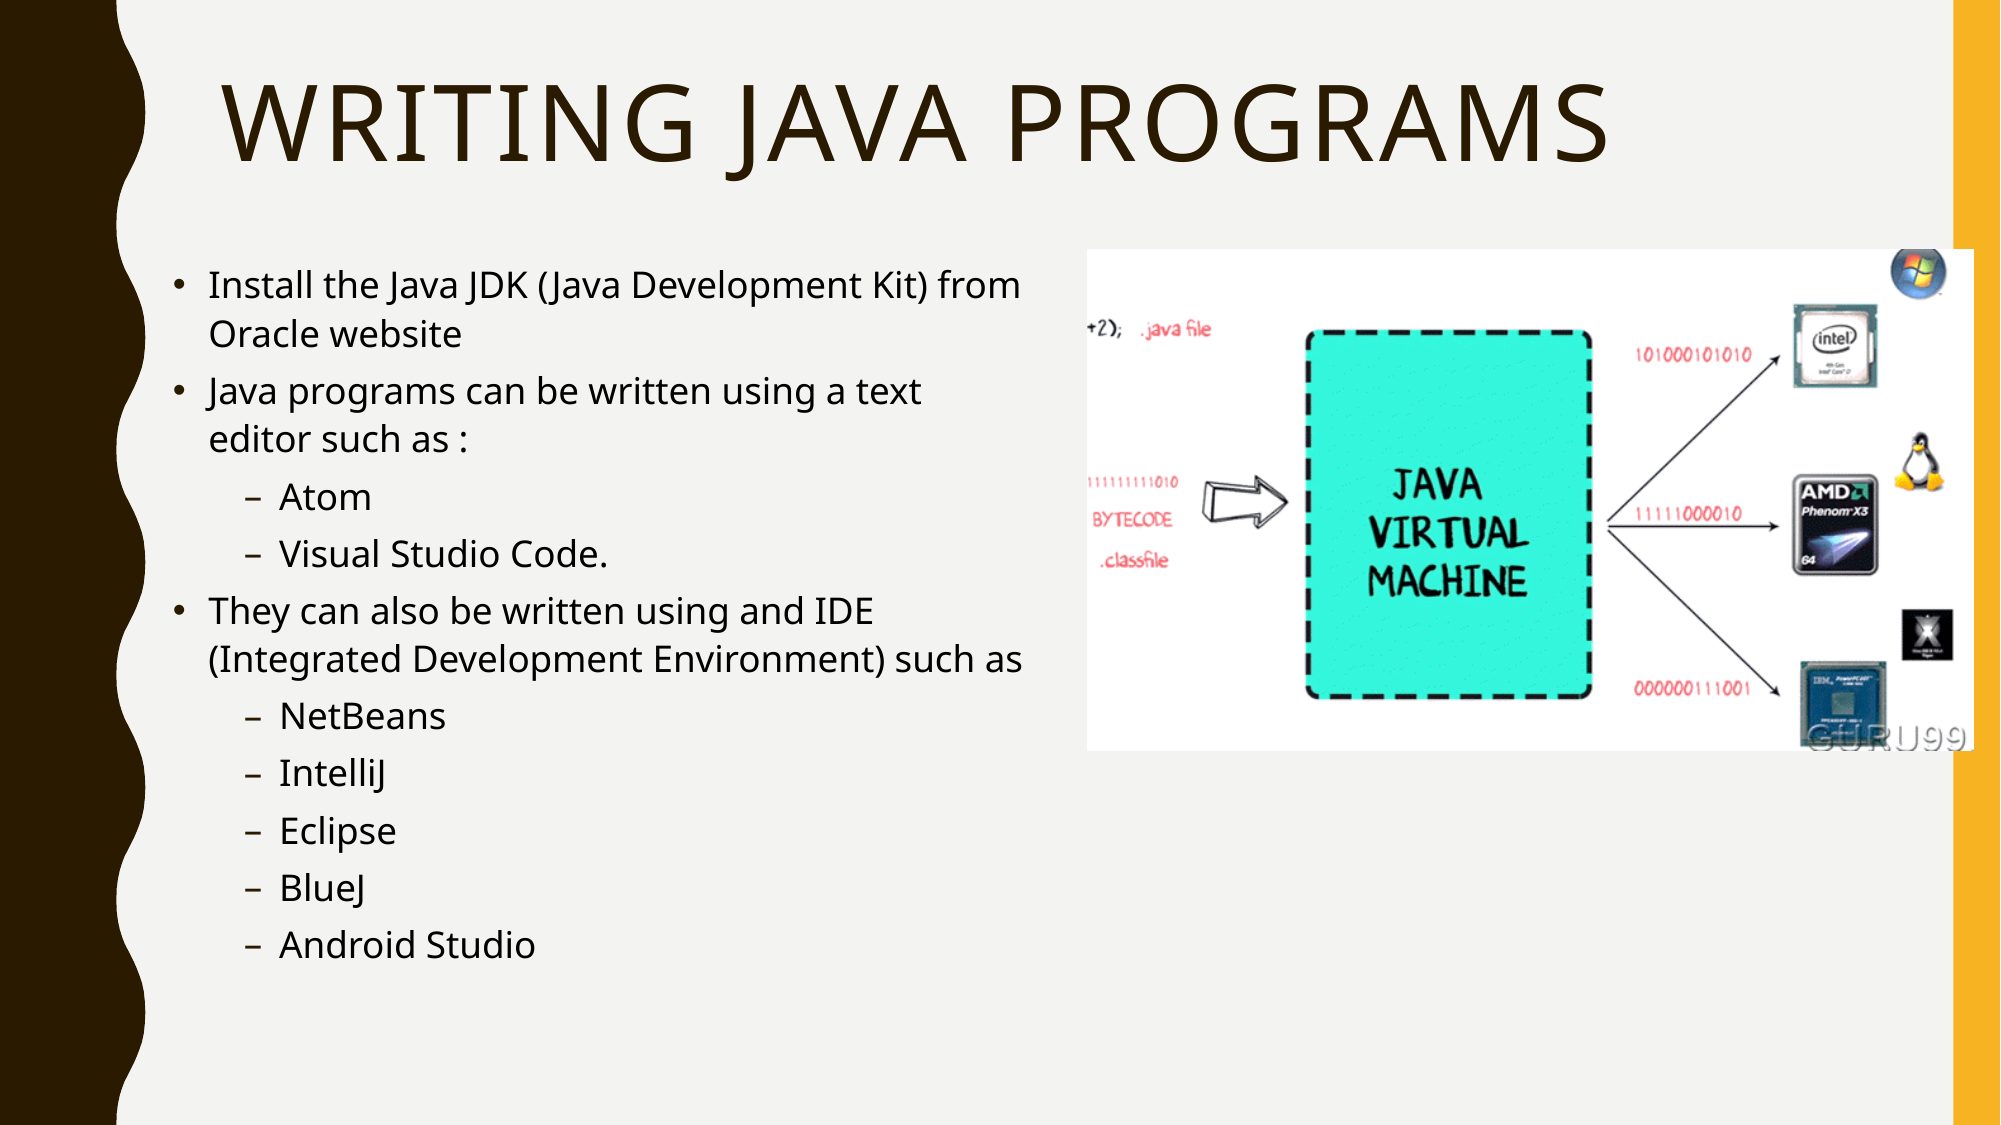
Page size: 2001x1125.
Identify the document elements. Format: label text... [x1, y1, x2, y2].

title Writing Java programs [205, 62, 1875, 308]
picture [1087, 249, 1974, 751]
list Install the Java JDK (Java Development Kit) from Oracle website Java programs can be written using a text editor such as : Atom Visual Studio Code. They can also be written using and IDE (Integrated Development Environment) such as NetBeans IntelliJ Eclipse BlueJ Android Studio [157, 249, 1041, 1009]
